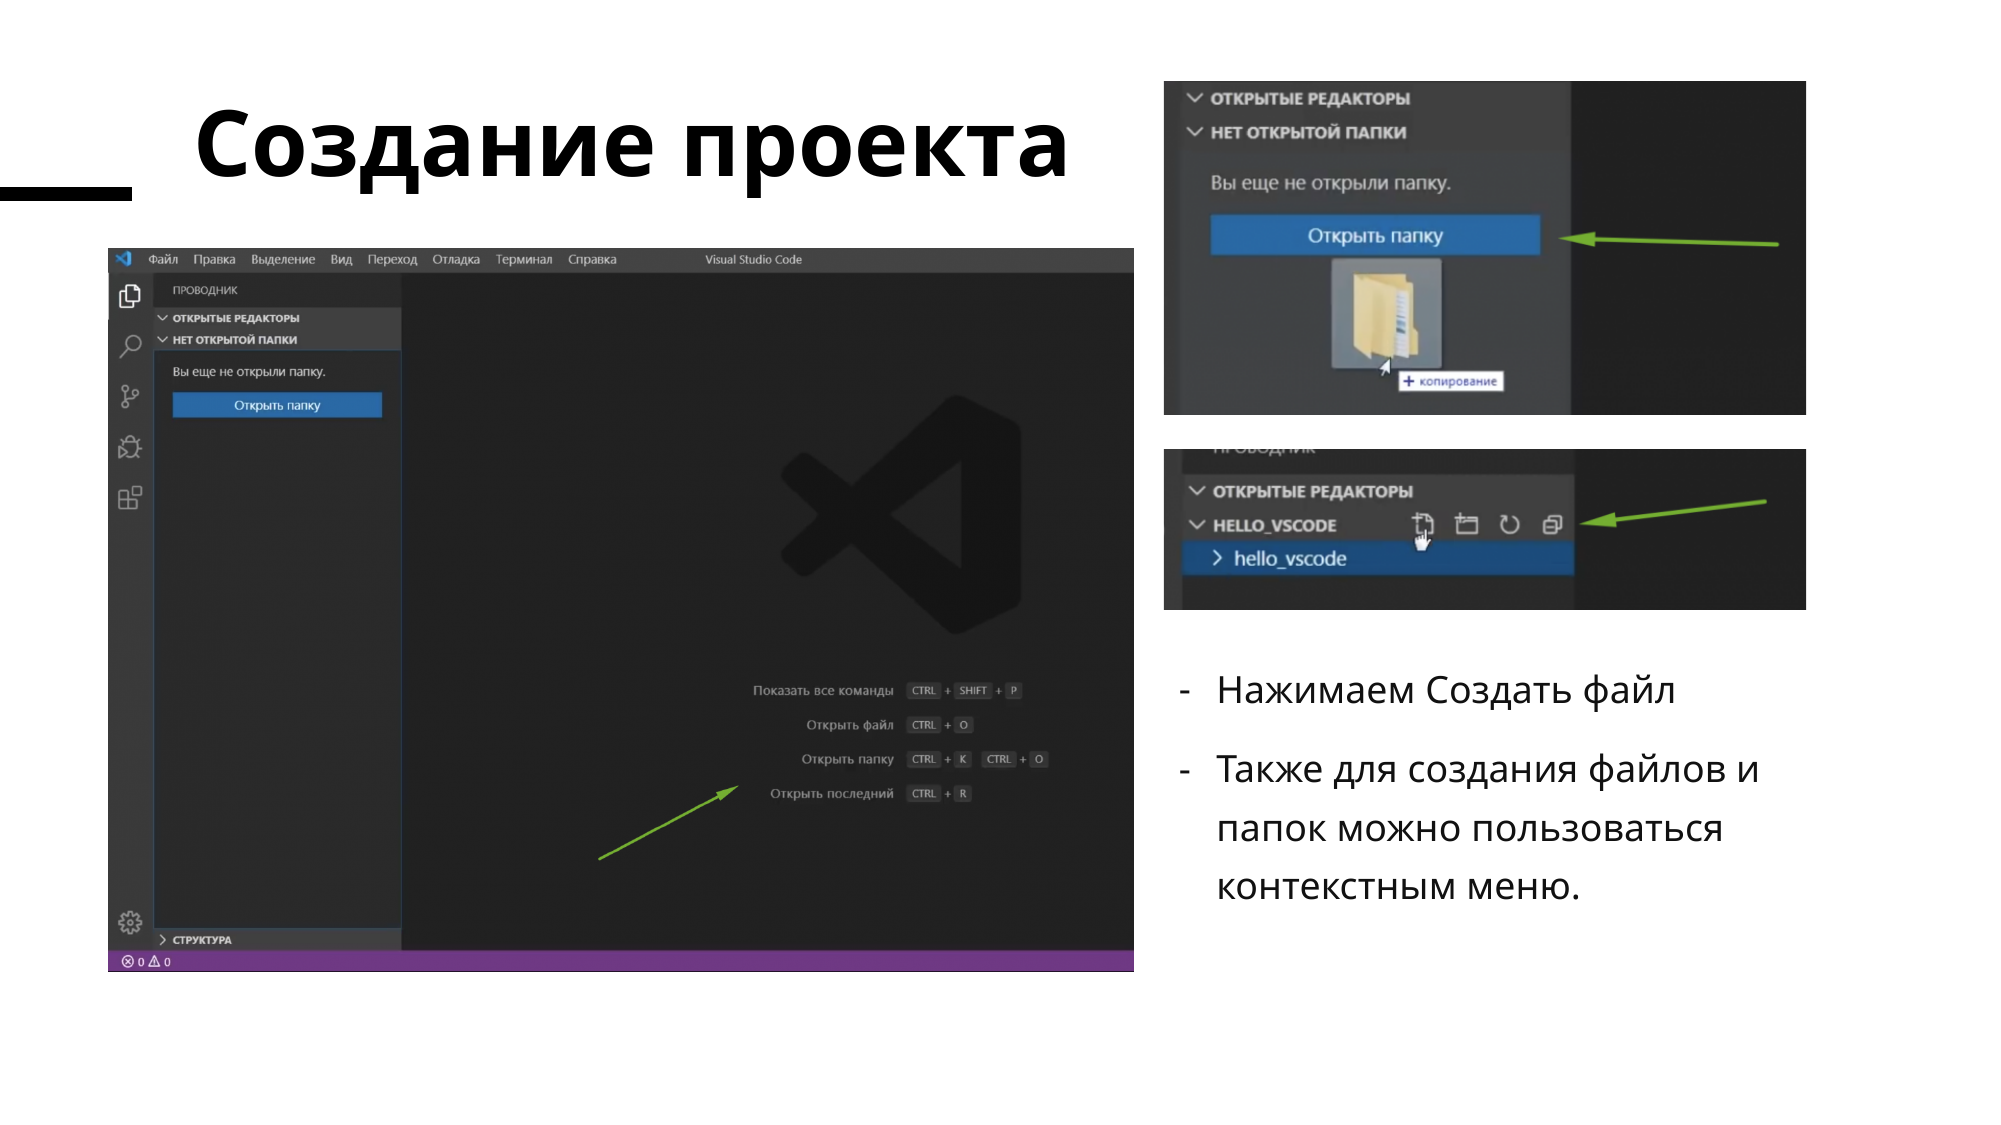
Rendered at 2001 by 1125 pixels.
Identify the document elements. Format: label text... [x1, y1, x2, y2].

title Создание проекта [178, 93, 1163, 307]
list Нажимаем Создать файл Также для создания файлов и папок можно пользоваться контекстным меню. [1163, 644, 1807, 1032]
picture [1163, 81, 1807, 415]
picture [1163, 449, 1807, 610]
picture [108, 248, 1134, 972]
